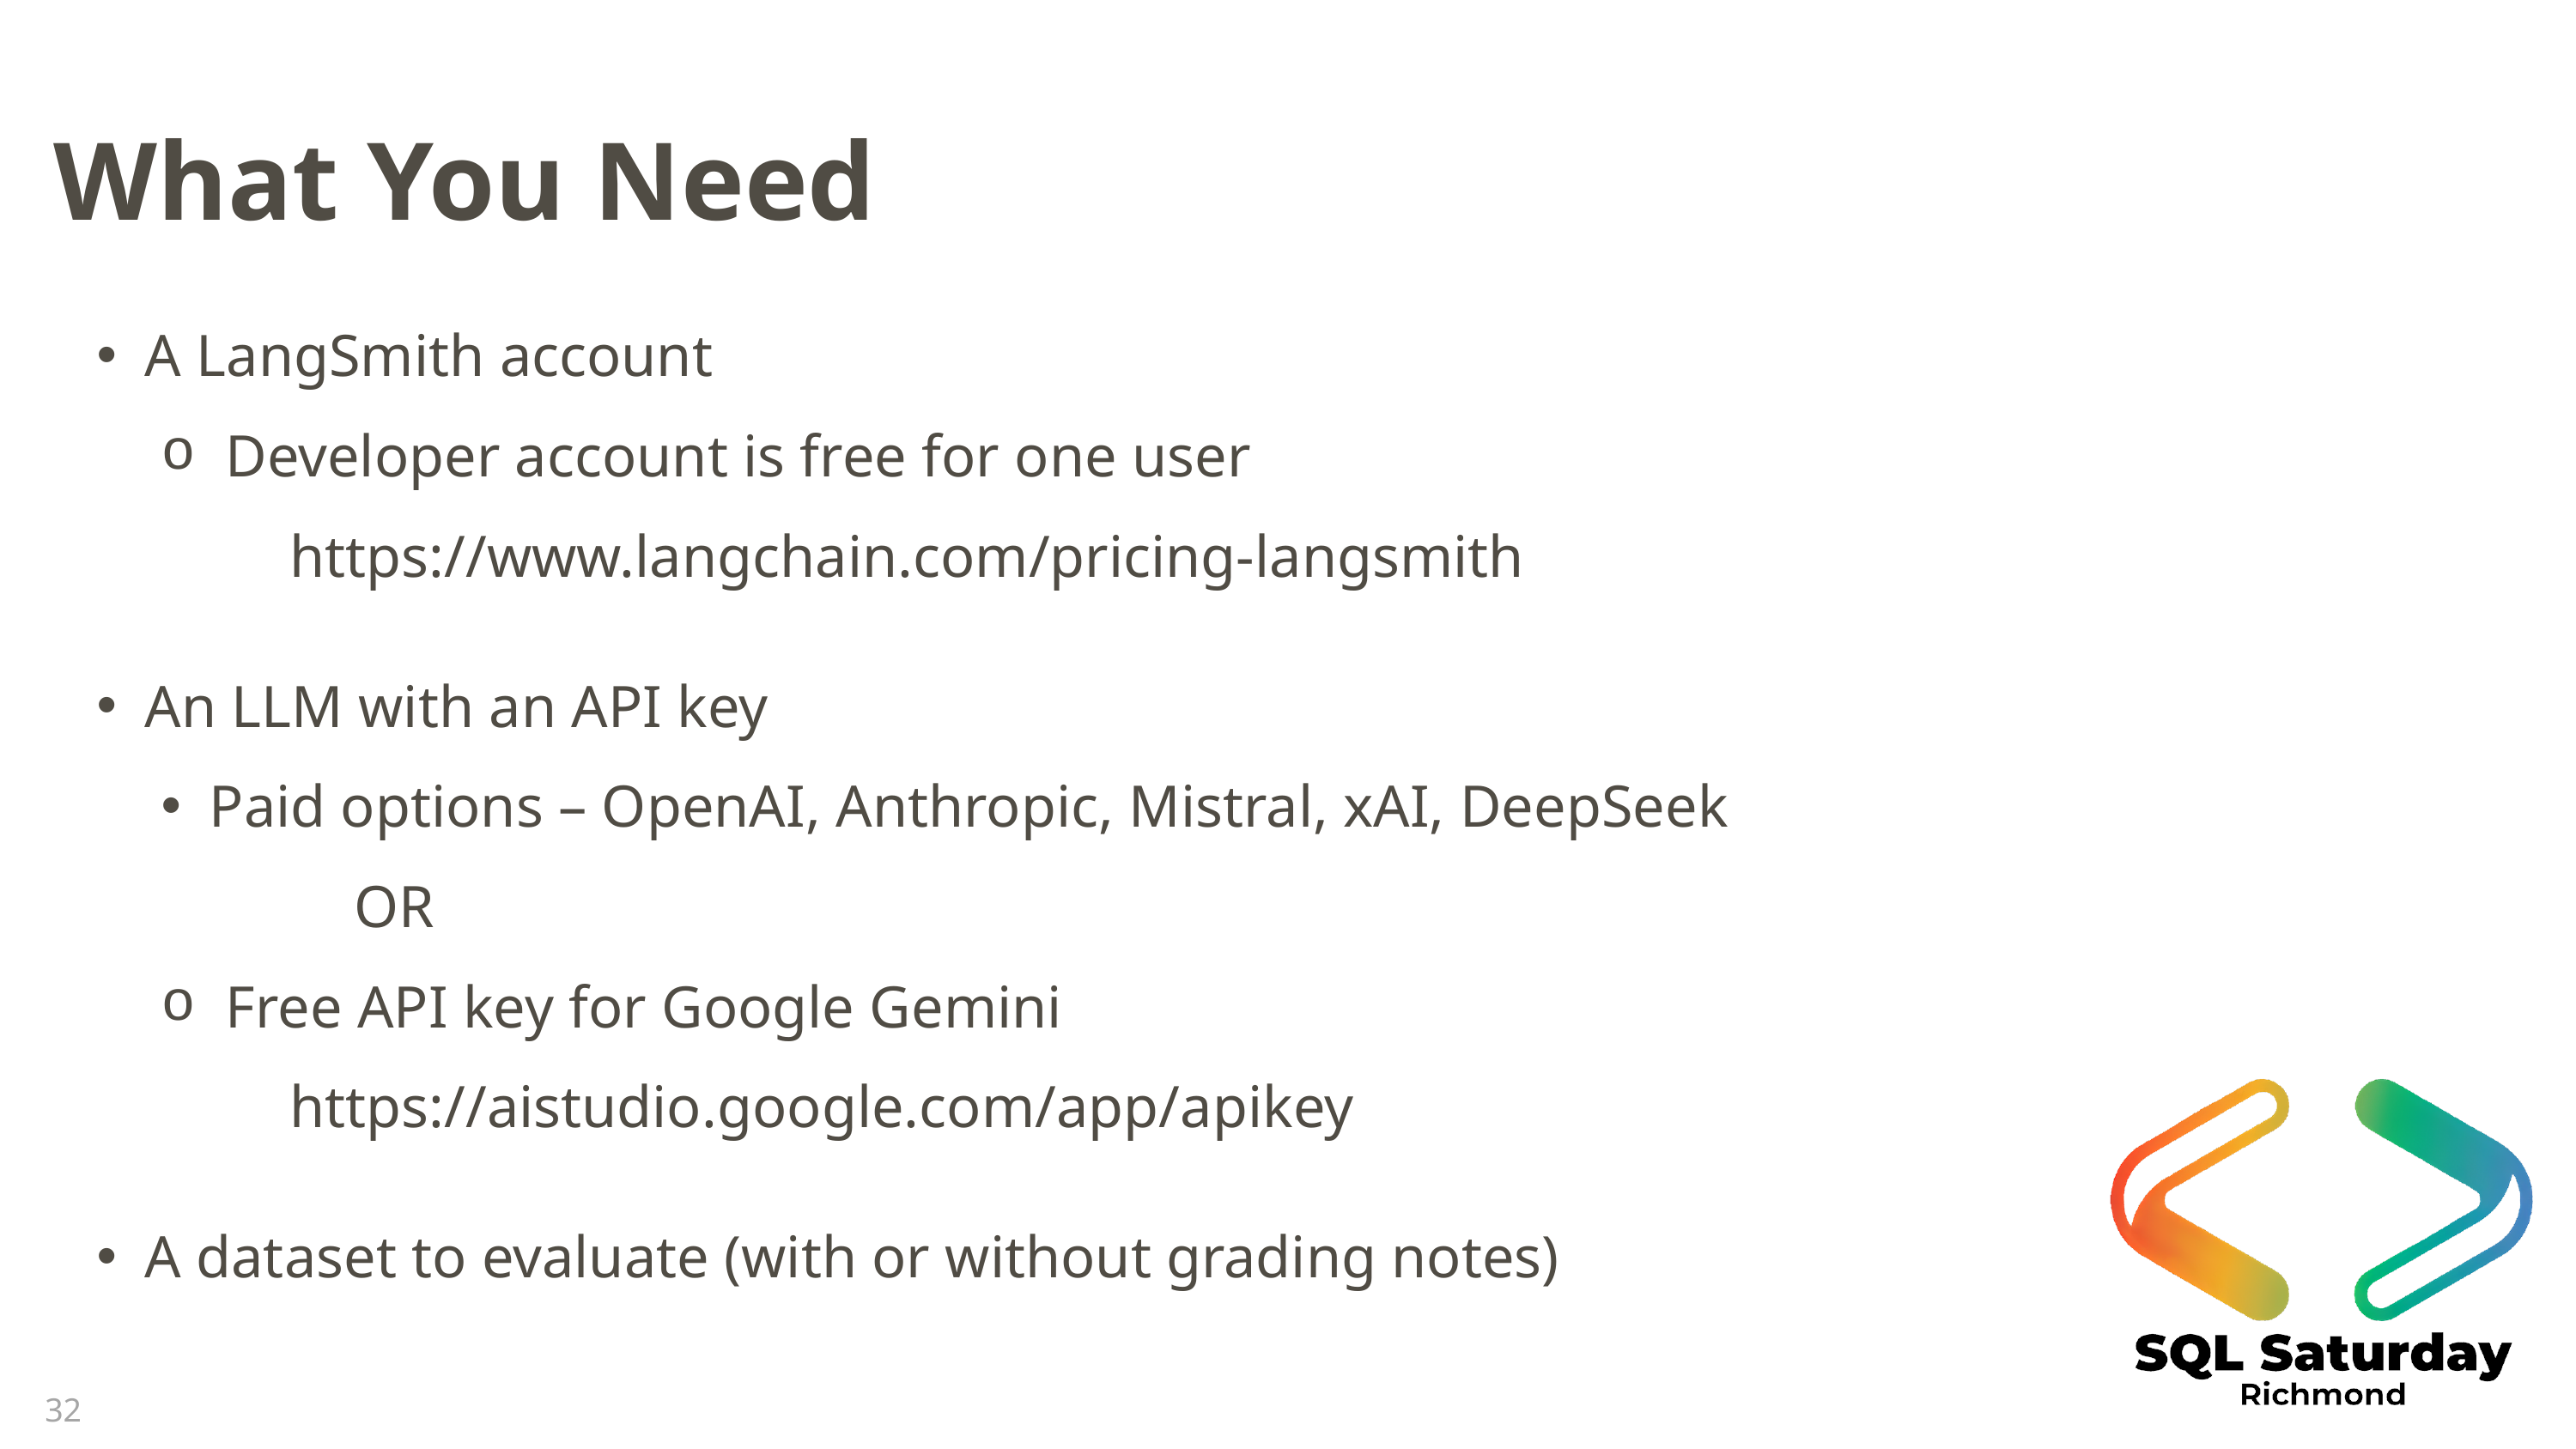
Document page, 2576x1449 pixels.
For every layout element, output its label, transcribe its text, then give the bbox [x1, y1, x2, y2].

text_box What You Need [53, 70, 1671, 242]
text_box A LangSmith account Developer account is free for one user https://www.langchain.com/pricing-langsmith An LLM with an API key Paid options – OpenAI, Anthropic, Mistral, xAI, DeepSeek OR Free API key for Google Gemini https://aistudio.google.com/app/apikey A dataset to evaluate (with or without grading notes) [96, 337, 2404, 1290]
picture [2110, 1077, 2533, 1405]
